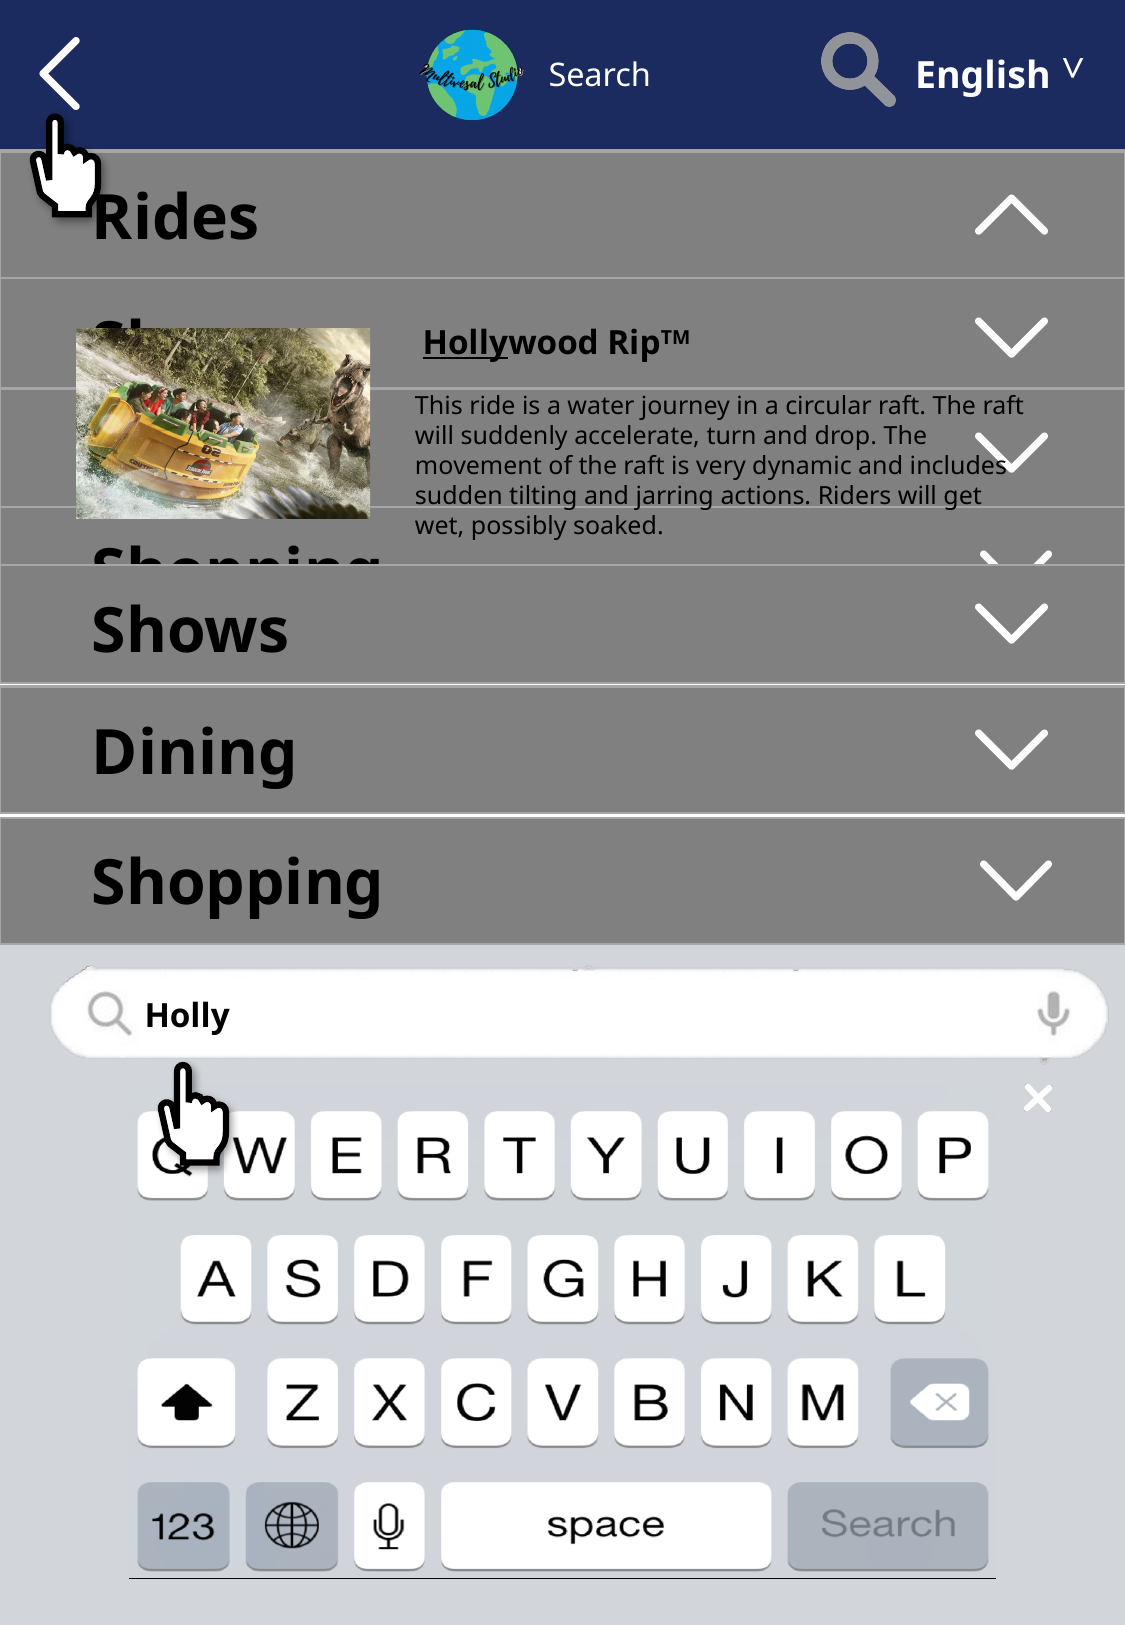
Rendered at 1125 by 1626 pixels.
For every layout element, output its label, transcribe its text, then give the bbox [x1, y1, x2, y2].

picture [373, 0, 569, 149]
subtitle Search [533, 46, 681, 101]
text_box [0, 0, 124, 149]
picture [821, 32, 896, 107]
text_box [0, 945, 1125, 1625]
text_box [0, 151, 1125, 945]
text_box [49, 116, 61, 149]
picture [19, 945, 1125, 1579]
